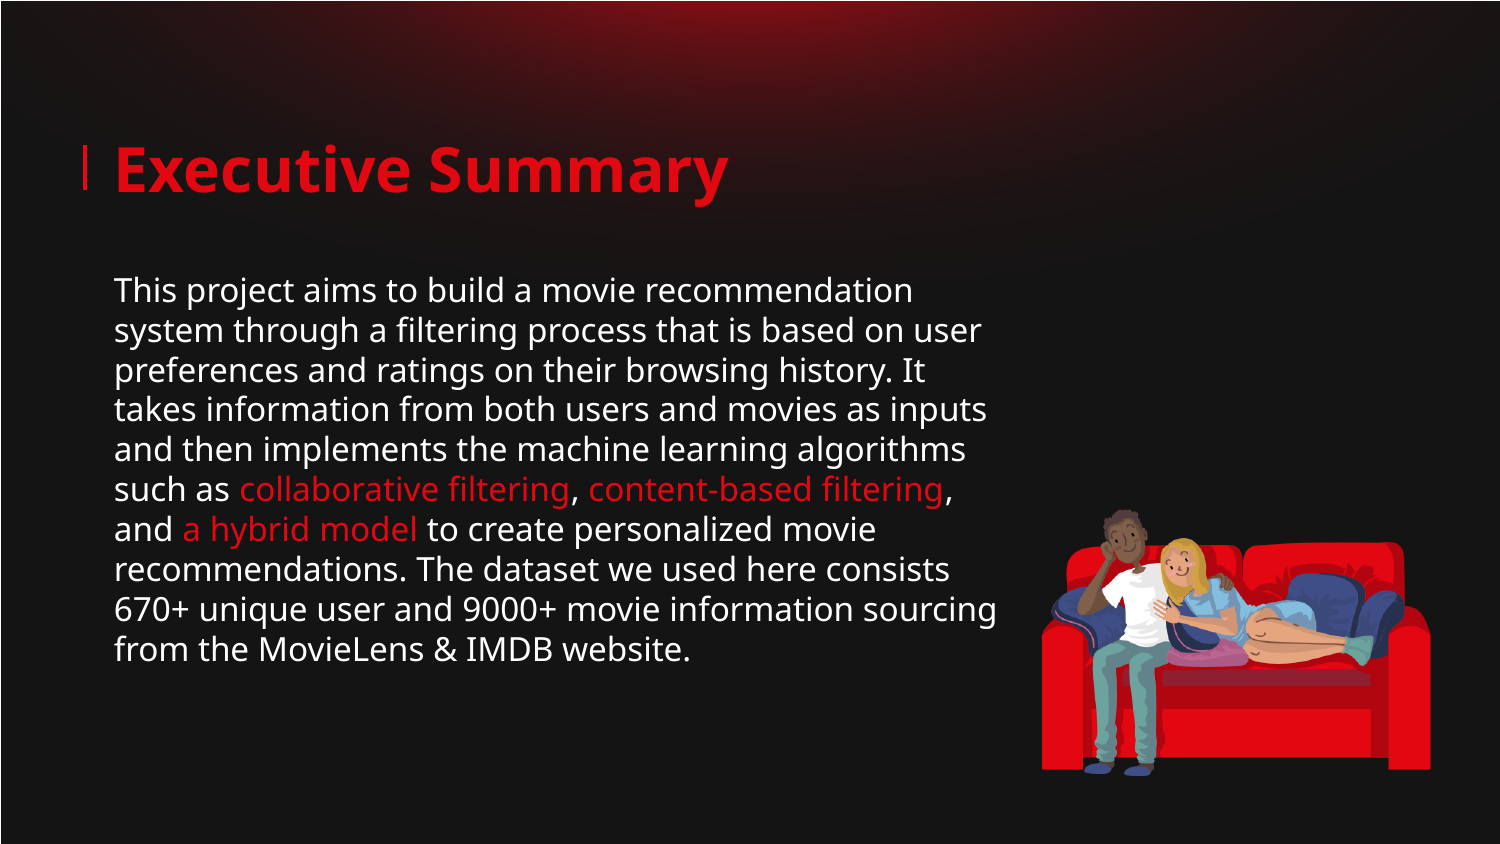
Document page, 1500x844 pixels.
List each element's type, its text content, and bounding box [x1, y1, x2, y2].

title Executive Summary [98, 120, 1382, 215]
text_box This project aims to build a movie recommendation system through a filtering process that is based on user preferences and ratings on their browsing history. It takes information from both users and movies as inputs and then implements the machine learning algorithms such as collaborative filtering, content-based filtering, and a hybrid model to create personalized movie recommendations. The dataset we used here consists 670+ unique user and 9000+ movie information sourcing from the MovieLens & IMDB website. [99, 261, 1025, 756]
picture [2, 2, 1500, 844]
